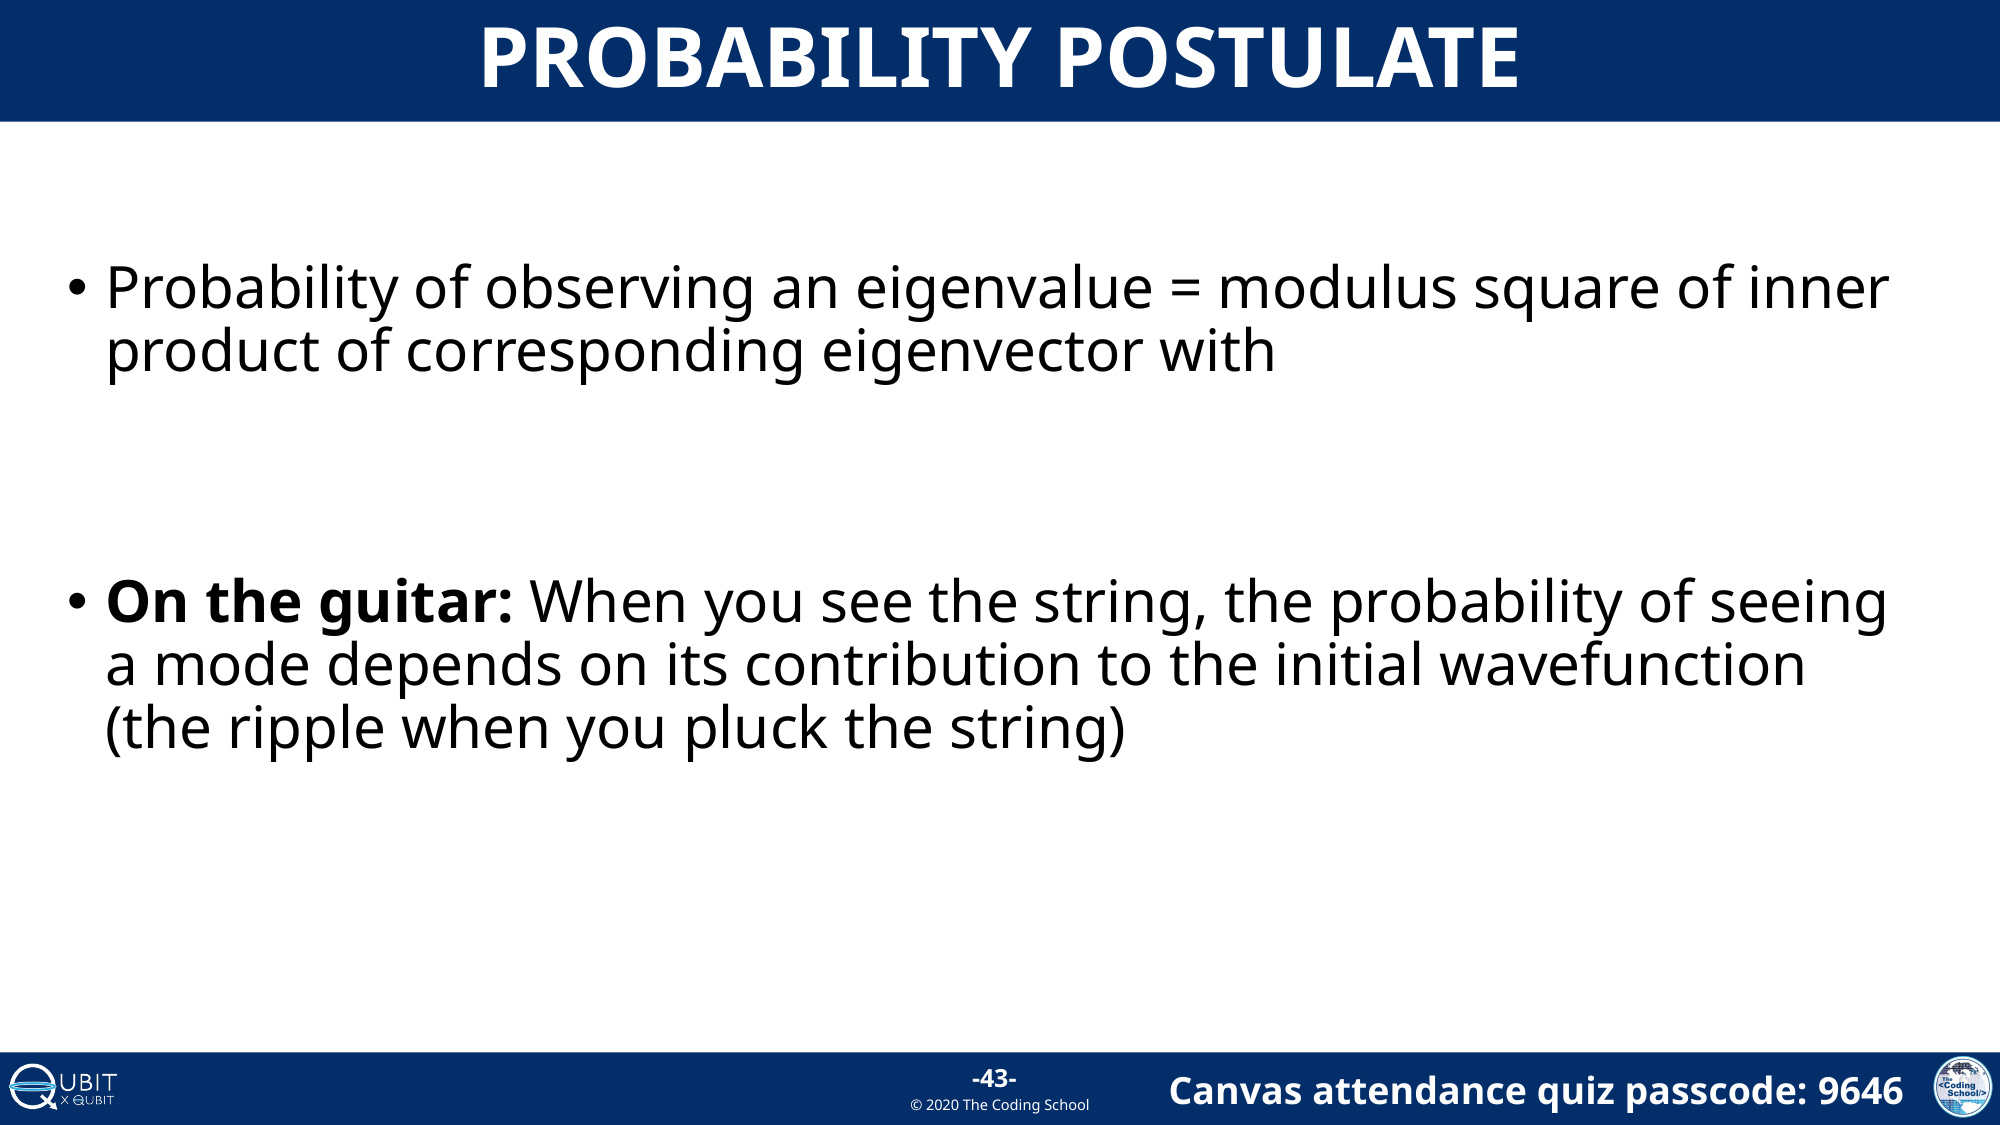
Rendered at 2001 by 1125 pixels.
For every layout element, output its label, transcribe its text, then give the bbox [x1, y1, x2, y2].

slide_number -43- [945, 1050, 1044, 1110]
title Probability postulate [0, 0, 2000, 122]
picture [1931, 1052, 1995, 1122]
picture [6, 1055, 118, 1125]
